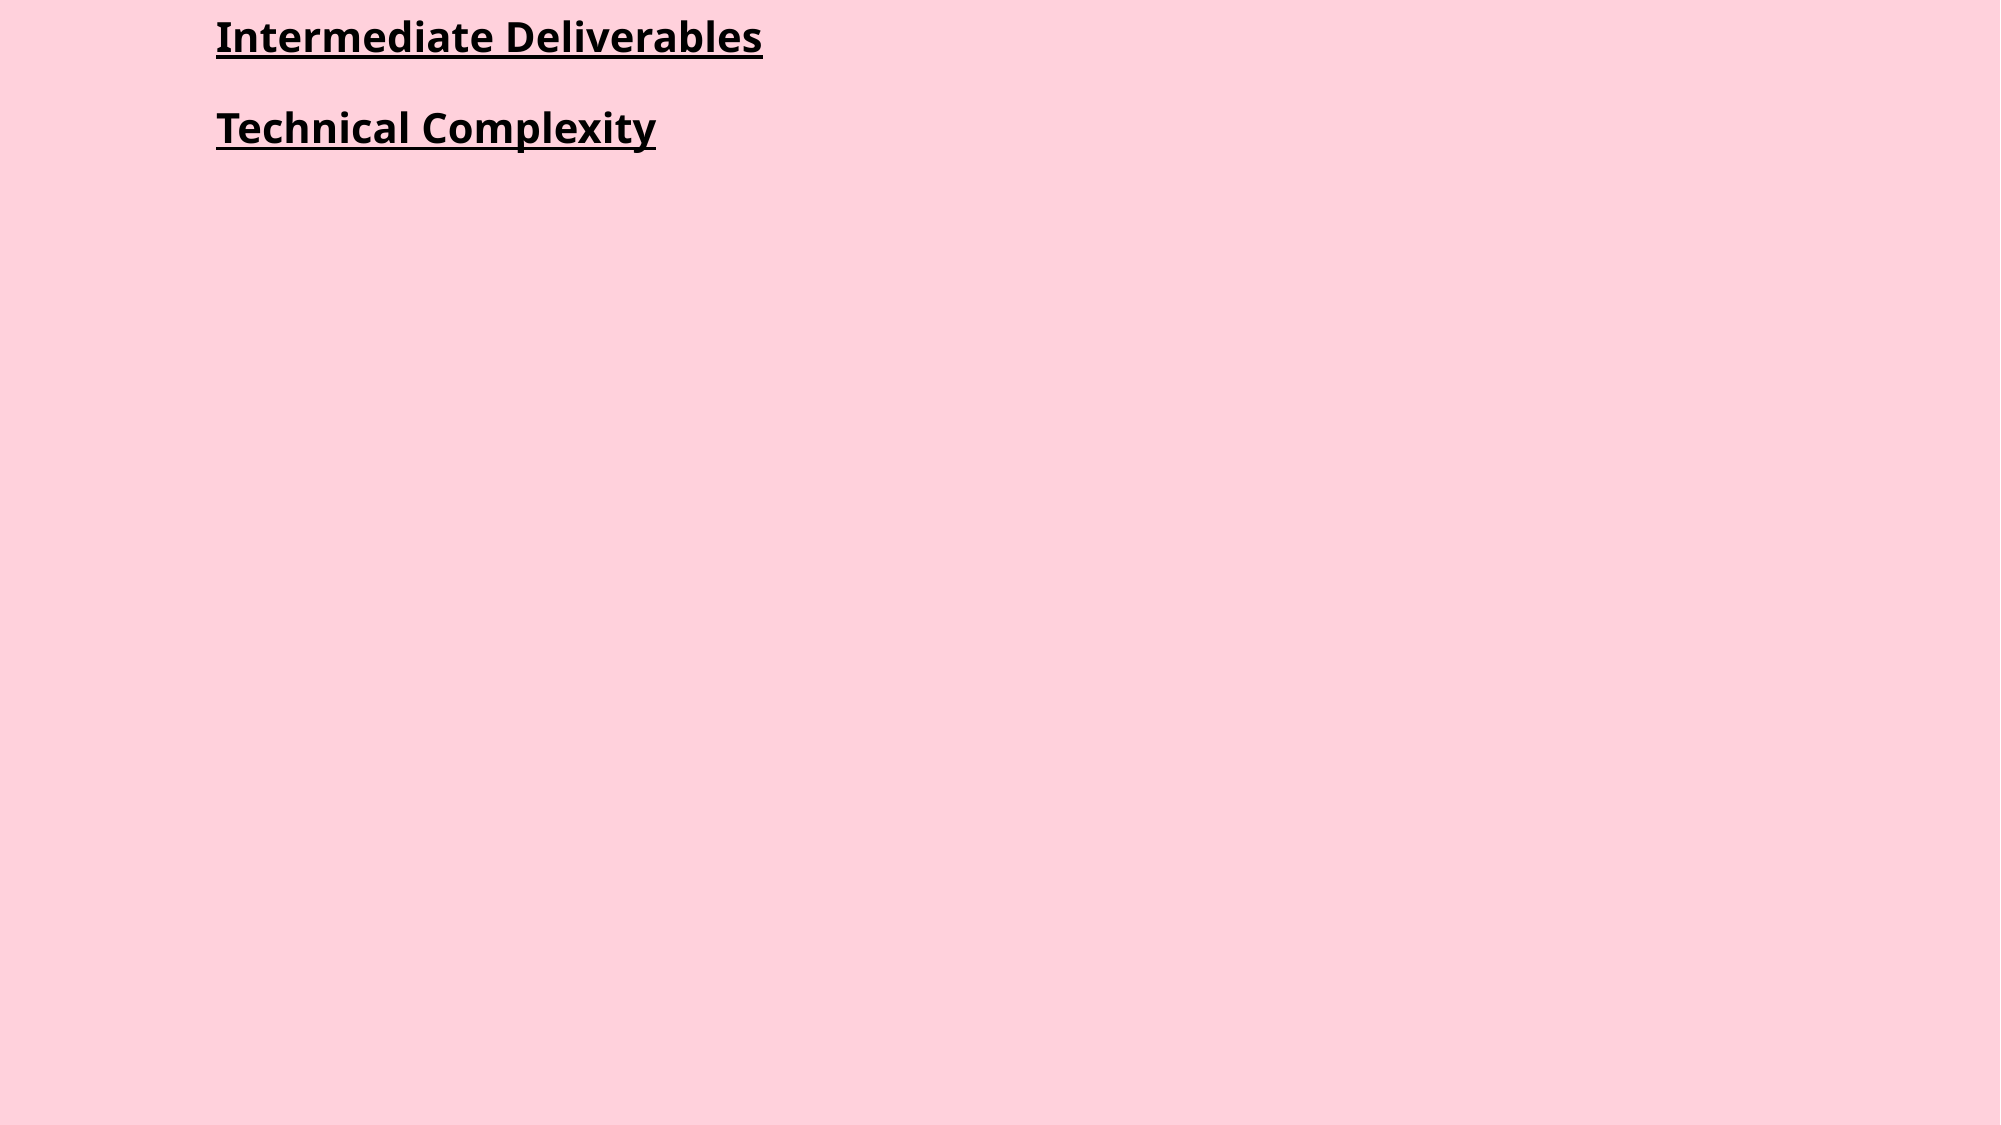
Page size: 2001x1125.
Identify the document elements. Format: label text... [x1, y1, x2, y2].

text_box Intermediate Deliverables [201, 3, 810, 68]
text_box Technical Complexity [201, 94, 810, 160]
